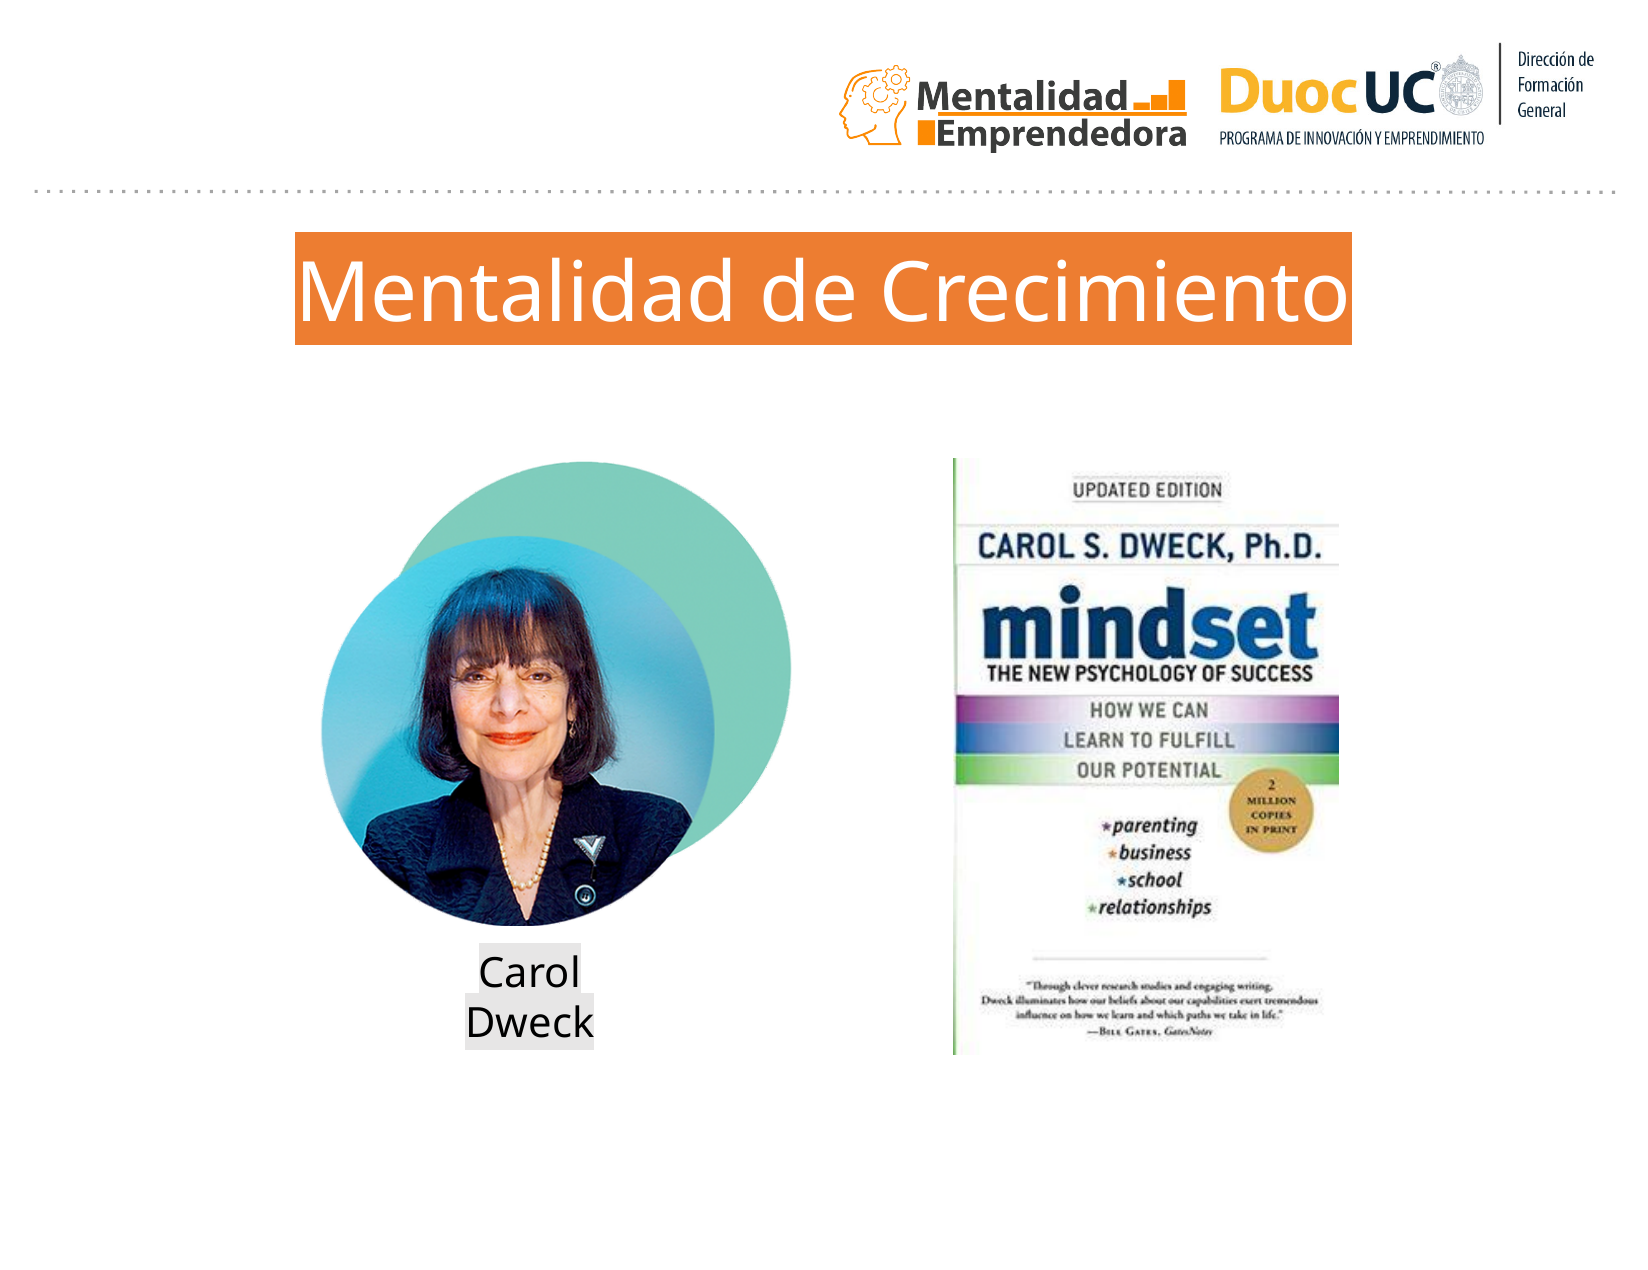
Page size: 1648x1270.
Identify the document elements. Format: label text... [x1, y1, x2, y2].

picture [289, 457, 811, 926]
picture [838, 64, 1187, 153]
picture [952, 457, 1340, 1055]
text_box Mentalidad de Crecimiento [0, 230, 1648, 346]
picture [1196, 42, 1610, 168]
text_box Carol Dweck [406, 938, 654, 1054]
